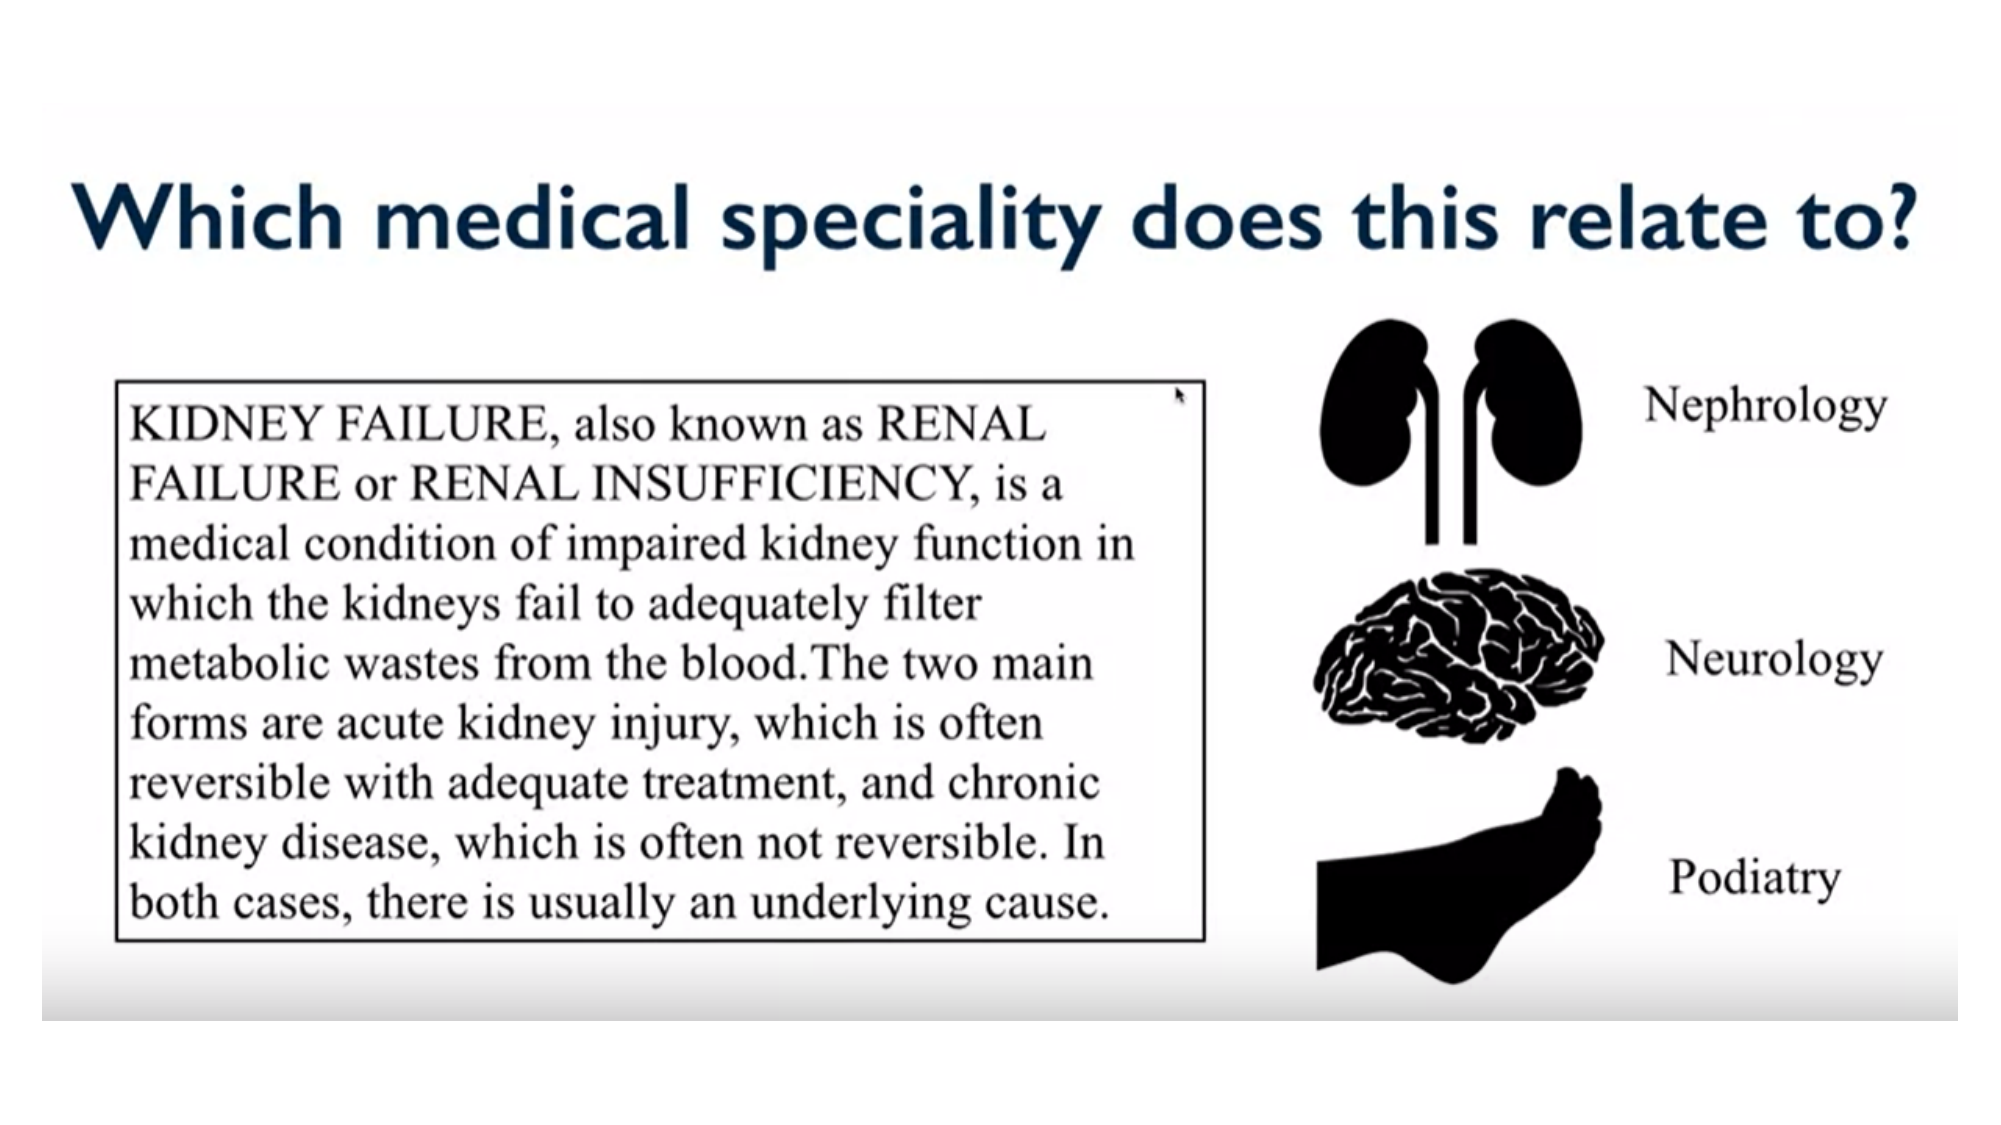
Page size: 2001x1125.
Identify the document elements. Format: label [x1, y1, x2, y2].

picture [42, 103, 1958, 1022]
